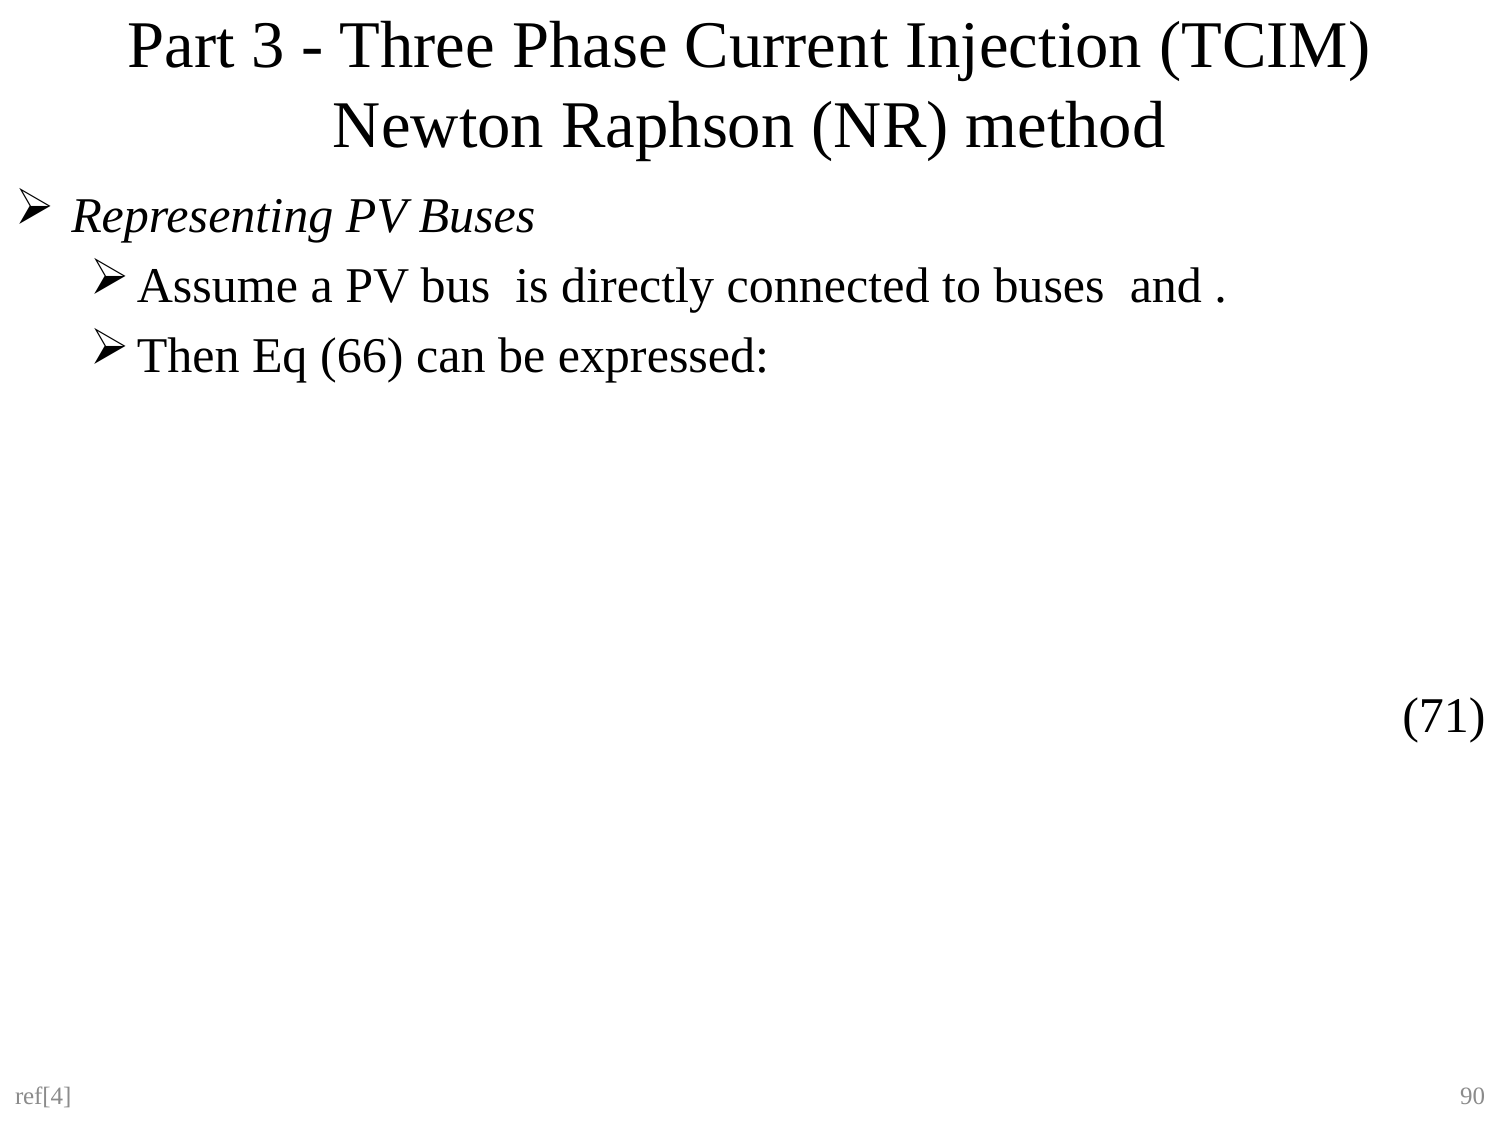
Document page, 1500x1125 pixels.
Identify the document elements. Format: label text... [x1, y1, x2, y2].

title Part 3 - Three Phase Current Injection (TCIM) Newton Raphson (NR) method [75, 0, 1425, 175]
footer ref[4] [0, 1065, 475, 1125]
text_box (71) [1387, 674, 1500, 750]
slide_number 90 [1149, 1065, 1500, 1125]
